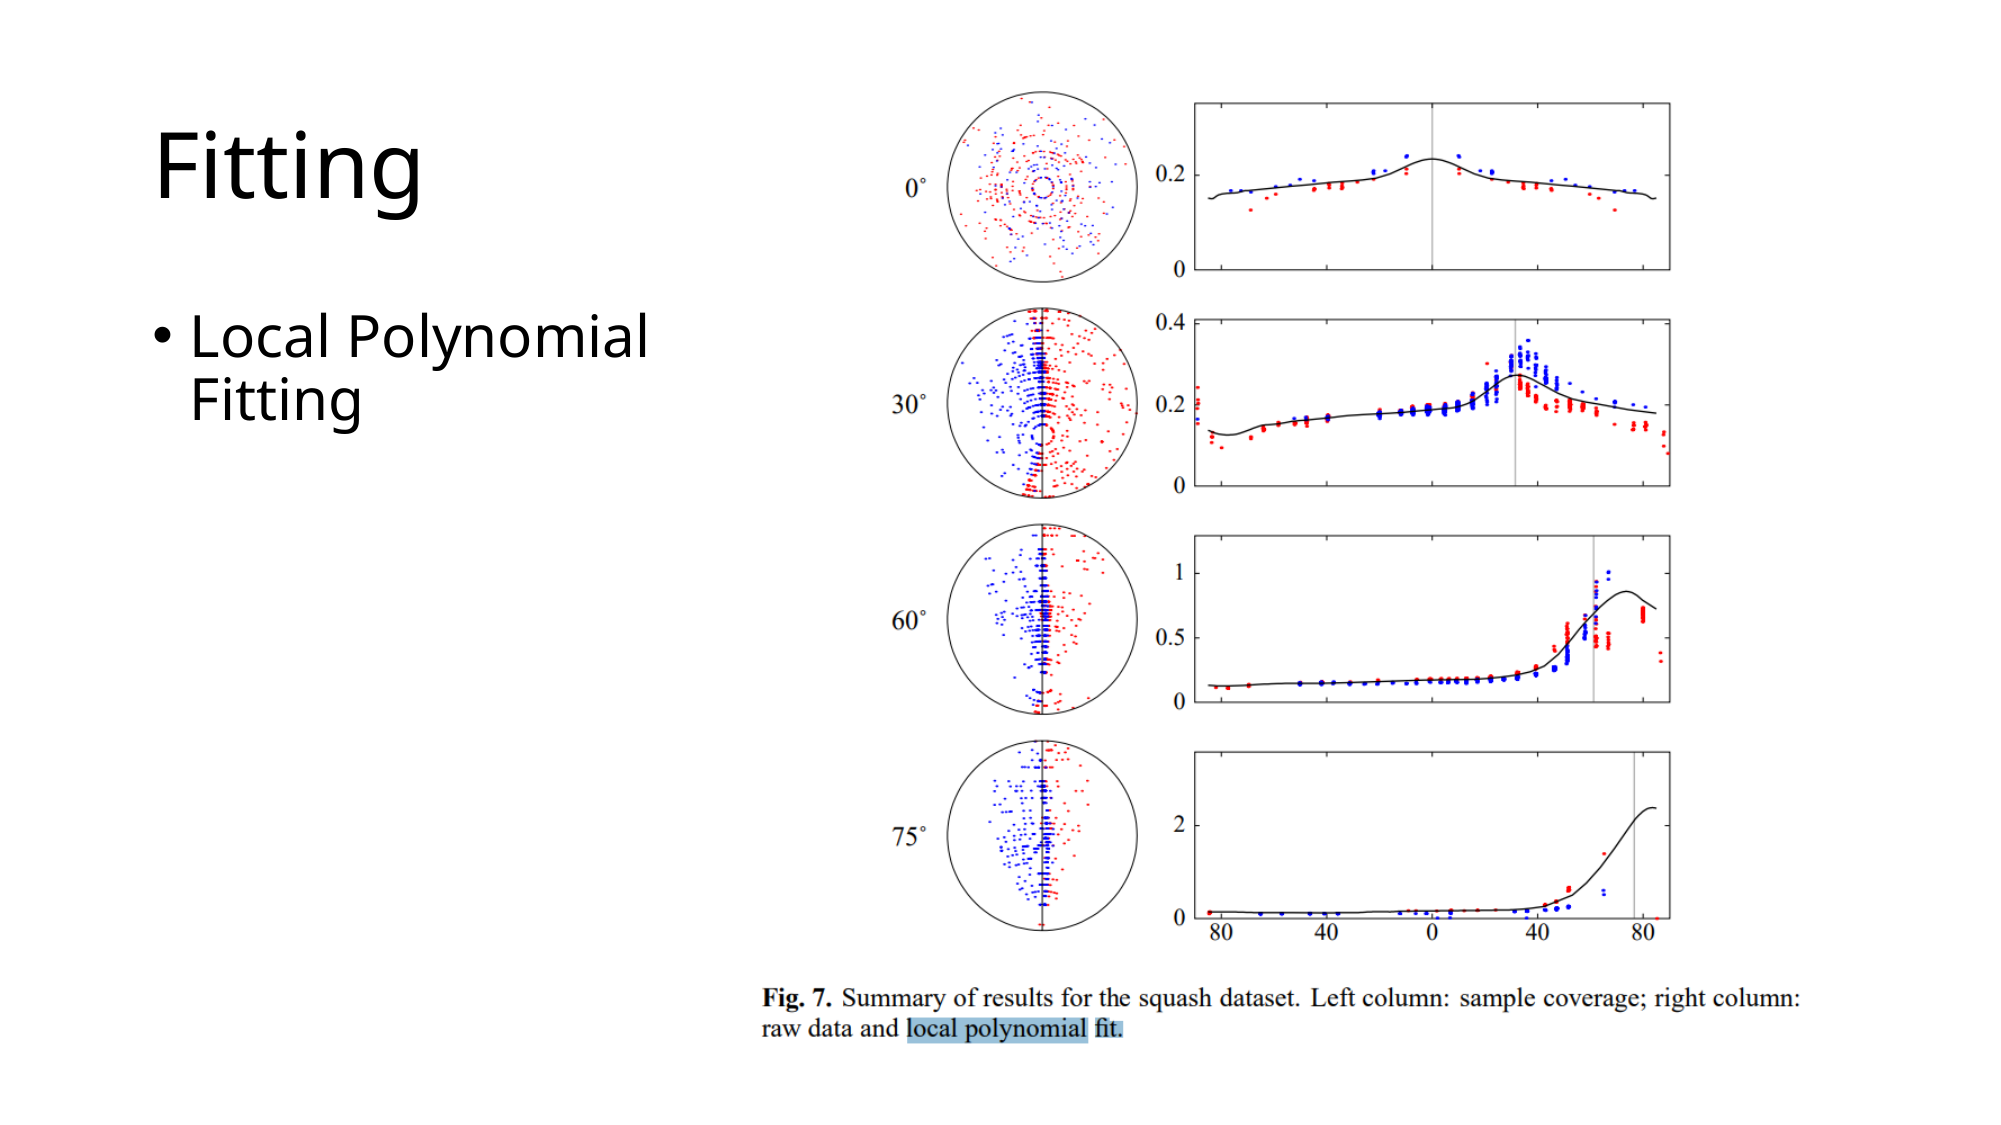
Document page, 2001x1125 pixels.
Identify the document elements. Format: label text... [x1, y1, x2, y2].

list Local Polynomial Fitting [137, 299, 698, 728]
picture [698, 71, 1949, 1066]
title Fitting [137, 59, 1863, 278]
